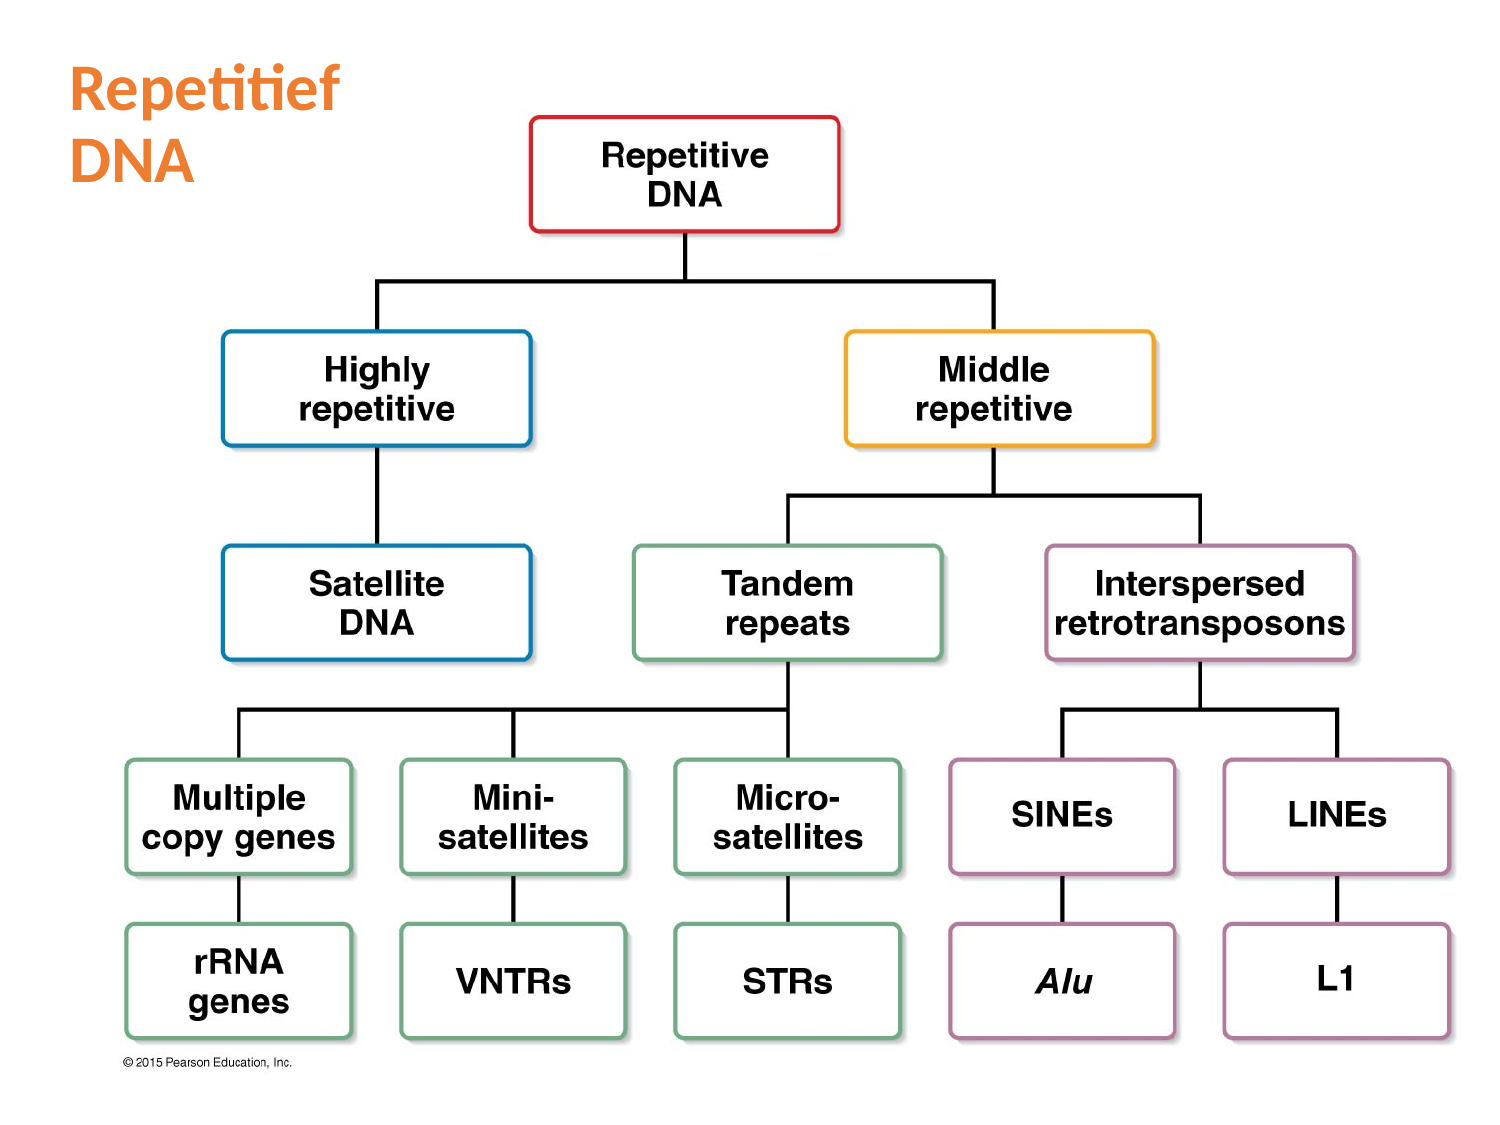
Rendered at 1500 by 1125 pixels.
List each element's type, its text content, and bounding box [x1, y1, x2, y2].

title Repetitief DNA [54, 33, 409, 217]
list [117, 106, 1463, 1077]
